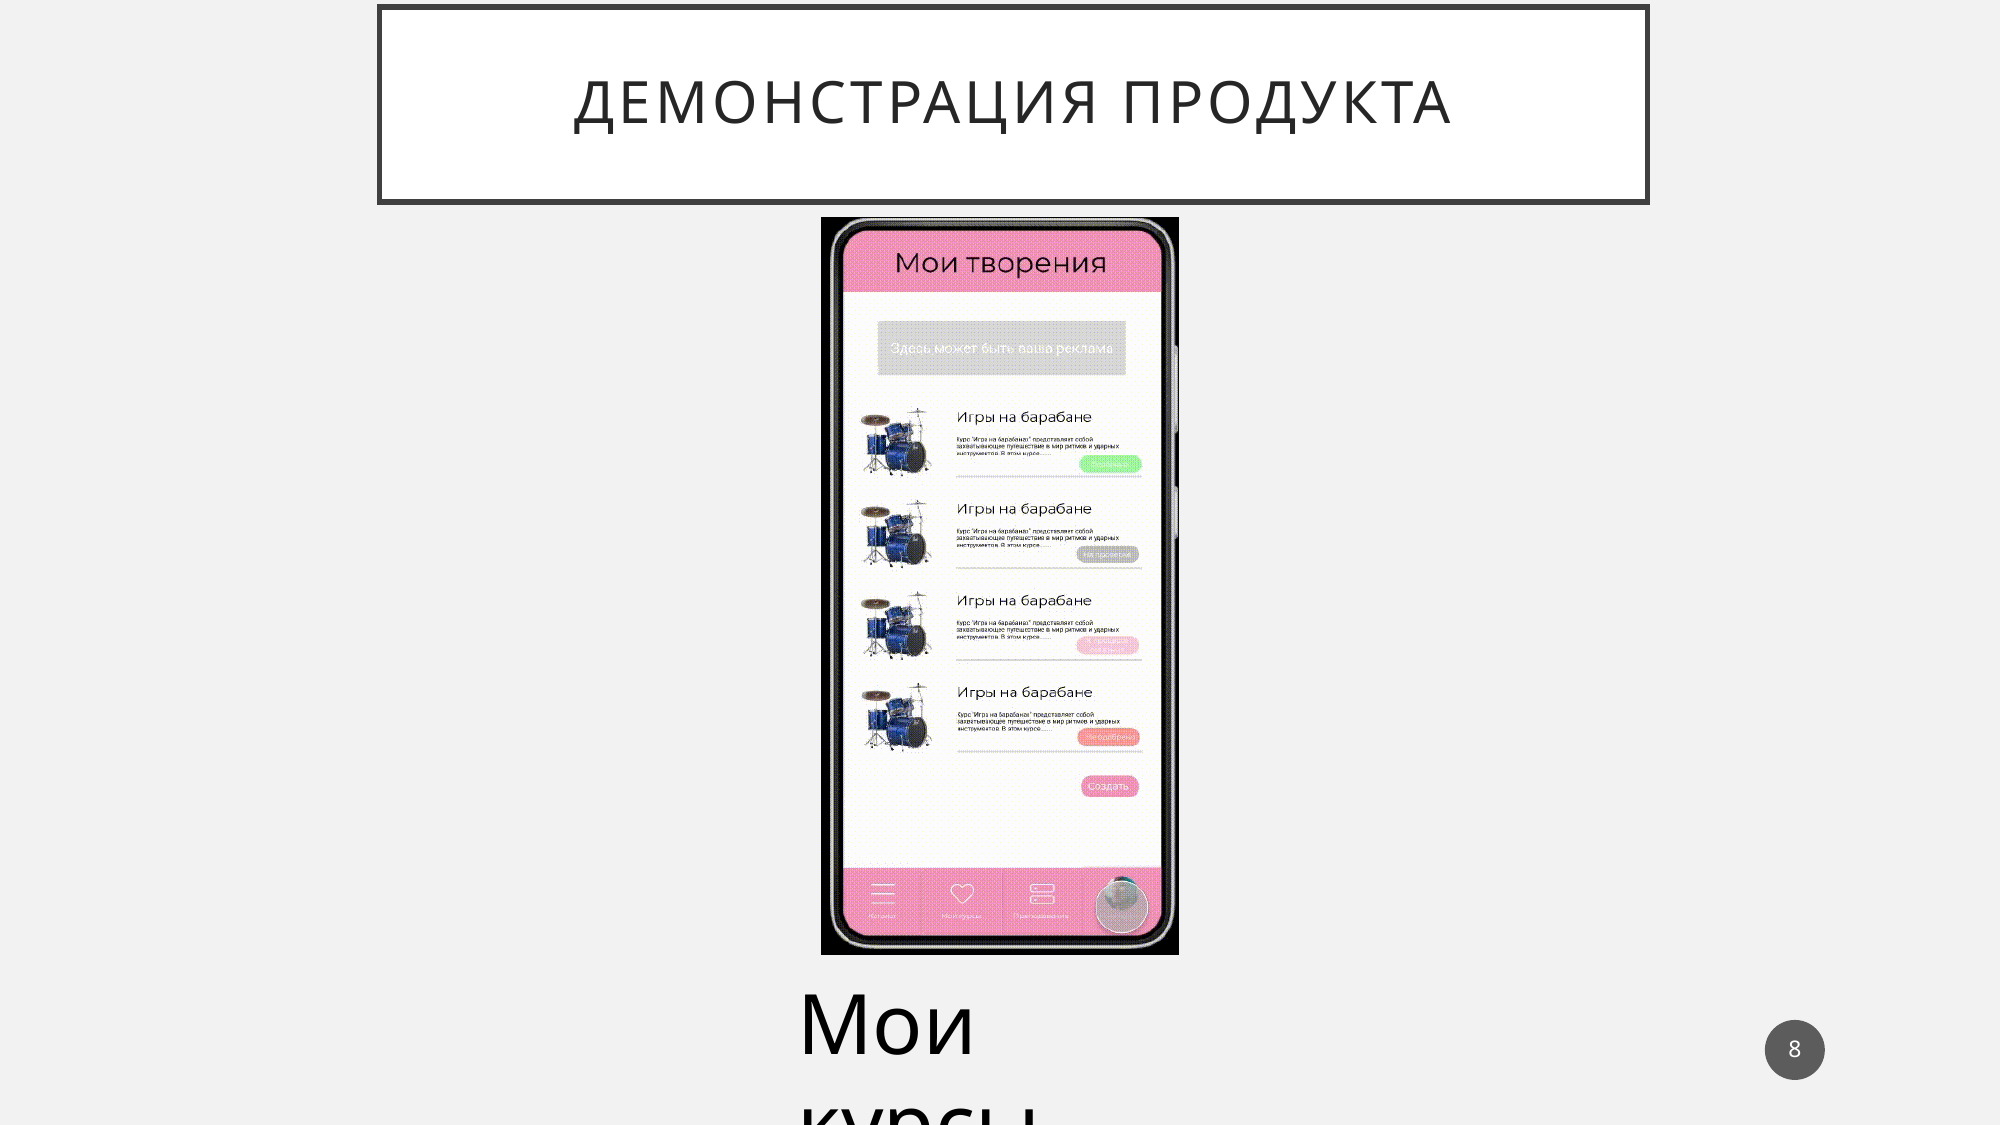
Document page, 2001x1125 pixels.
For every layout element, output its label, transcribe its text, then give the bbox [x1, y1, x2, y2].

text_box Мои курсы [782, 964, 1218, 1125]
title Демонстрация продукта [377, 4, 1650, 205]
slide_number 8 [1764, 1019, 1825, 1080]
picture [821, 217, 1179, 955]
